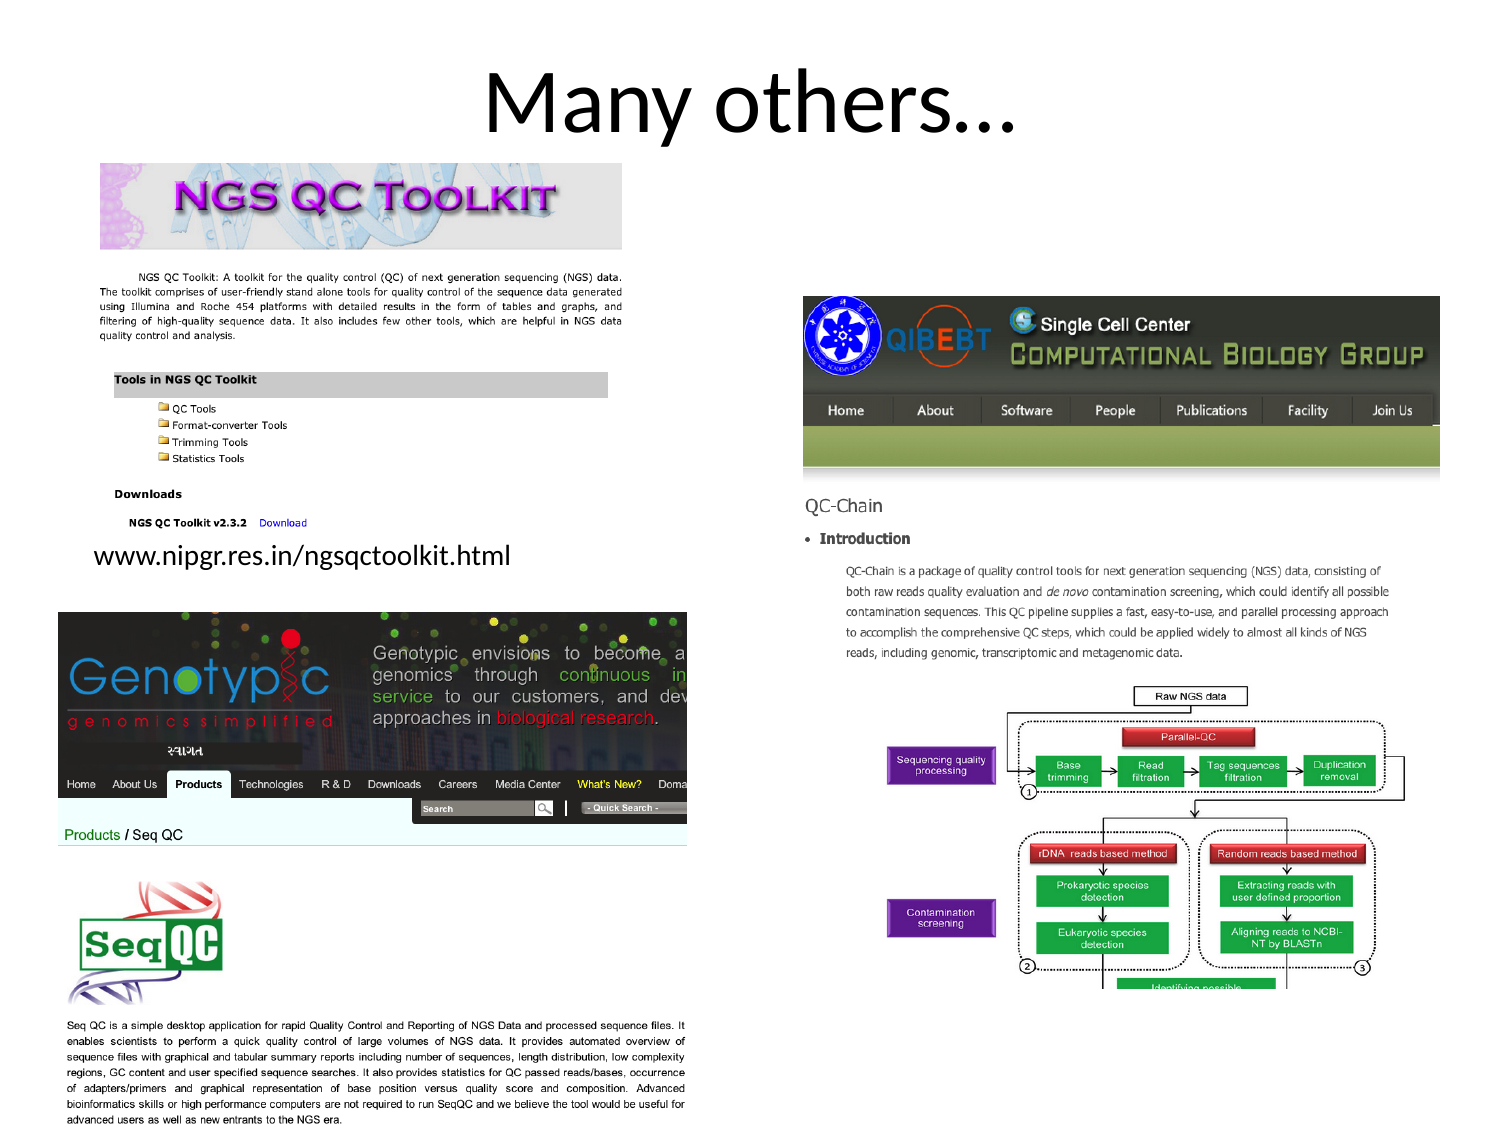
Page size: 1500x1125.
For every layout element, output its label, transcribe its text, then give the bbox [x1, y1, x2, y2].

text_box www.nipgr.res.in/ngsqctoolkit.html [78, 528, 687, 579]
title Many others… [75, 1, 1425, 190]
picture [802, 295, 1440, 989]
picture [58, 612, 688, 1125]
picture [100, 163, 622, 534]
